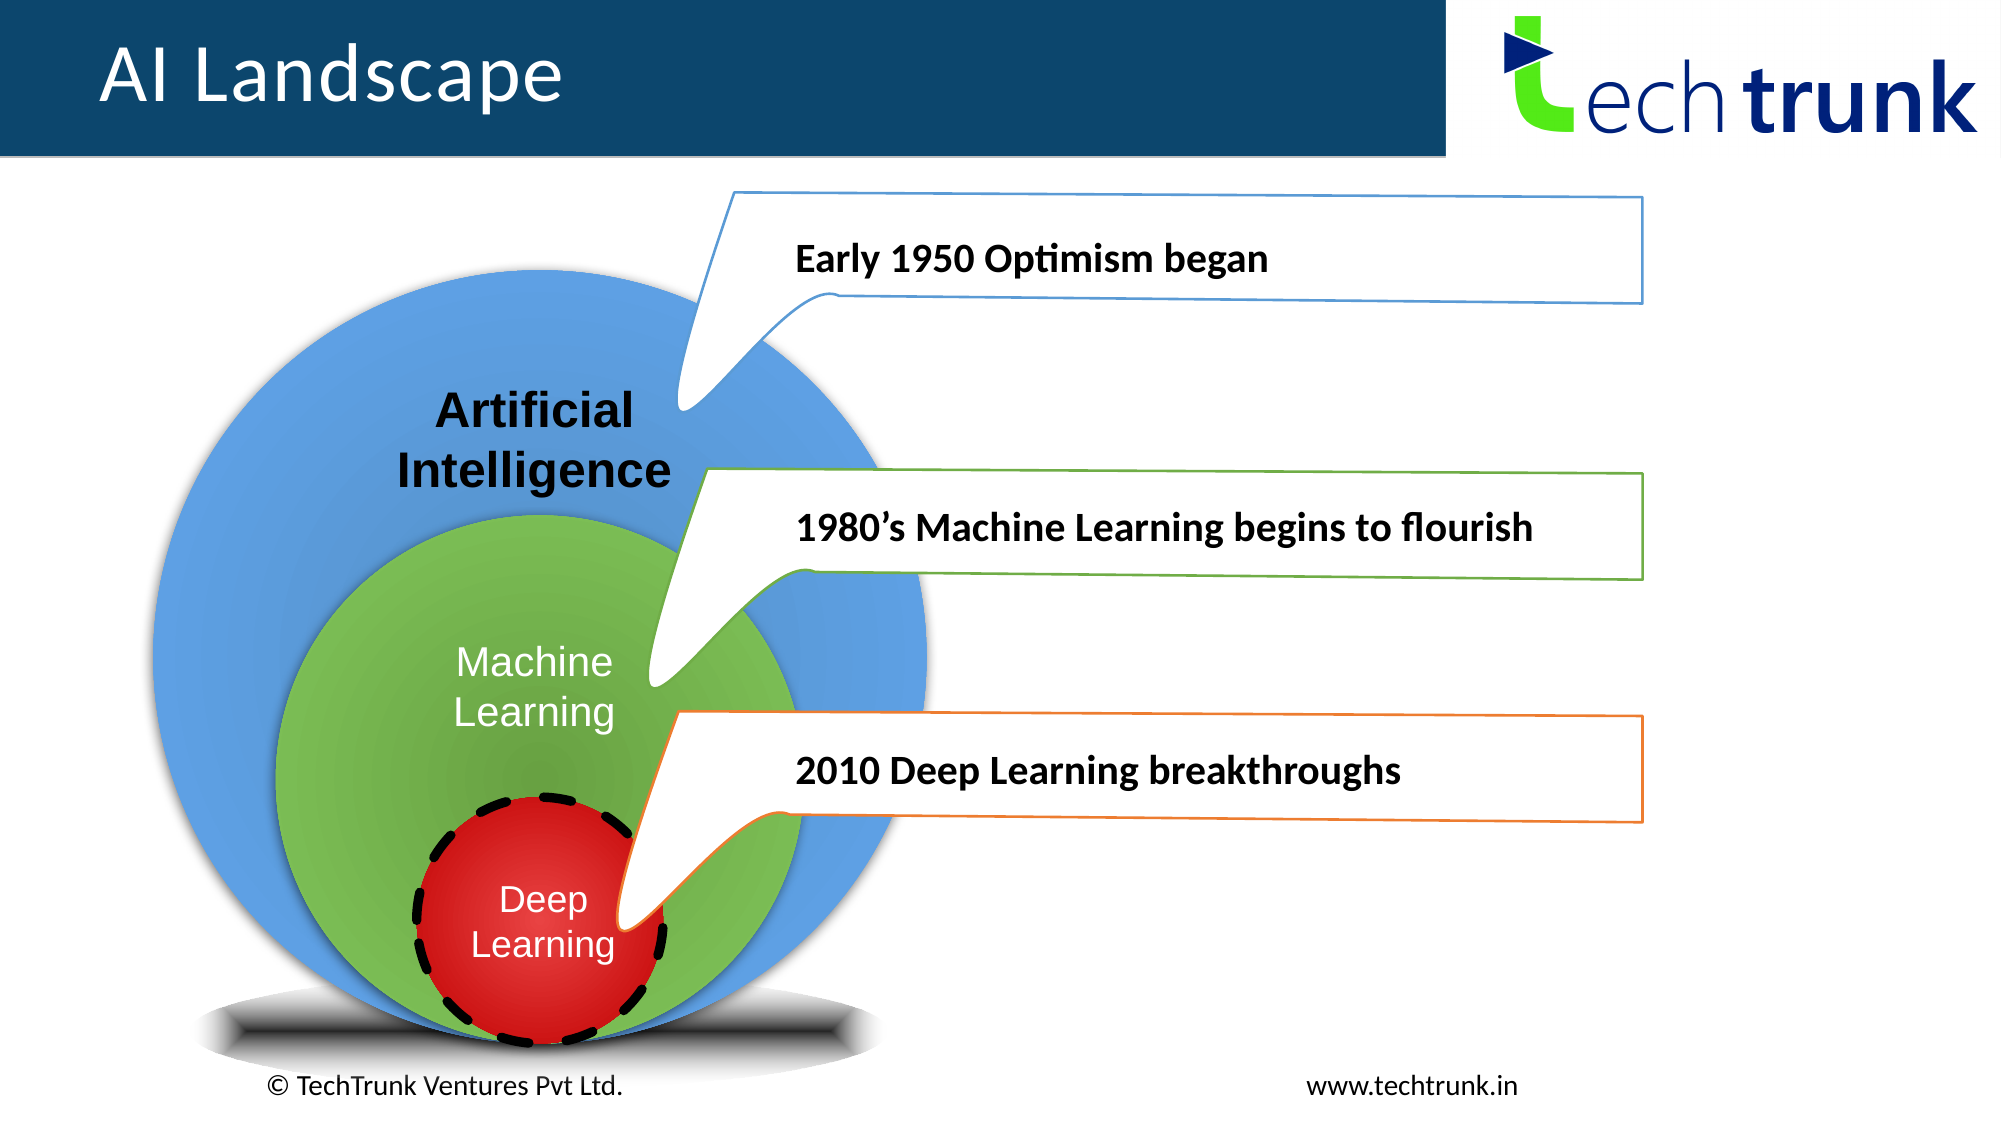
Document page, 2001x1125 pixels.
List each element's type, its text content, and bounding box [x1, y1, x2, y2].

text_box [152, 192, 1664, 1089]
title AI Landscape [84, 10, 1637, 145]
picture [1445, 0, 2001, 158]
